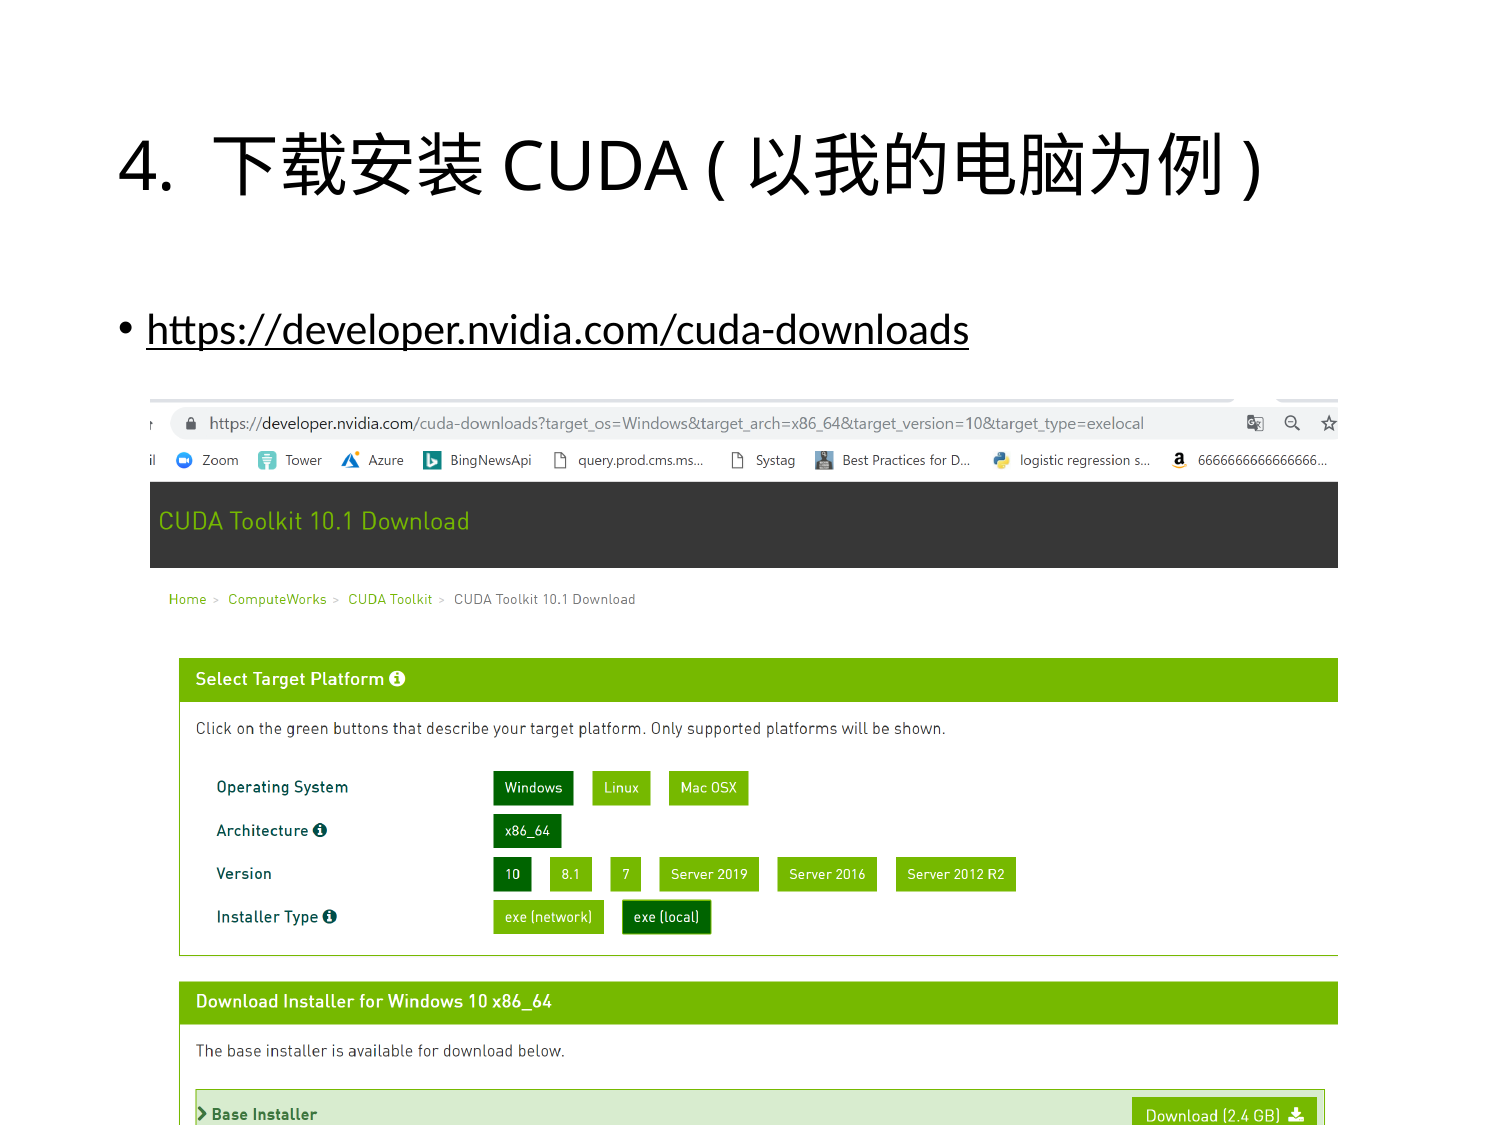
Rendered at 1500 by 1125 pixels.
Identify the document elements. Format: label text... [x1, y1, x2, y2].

title 4. 下载安装CUDA (以我的电脑为例) [103, 59, 1397, 278]
picture [149, 399, 1338, 1125]
list https://developer.nvidia.com/cuda-downloads [103, 299, 1397, 1014]
